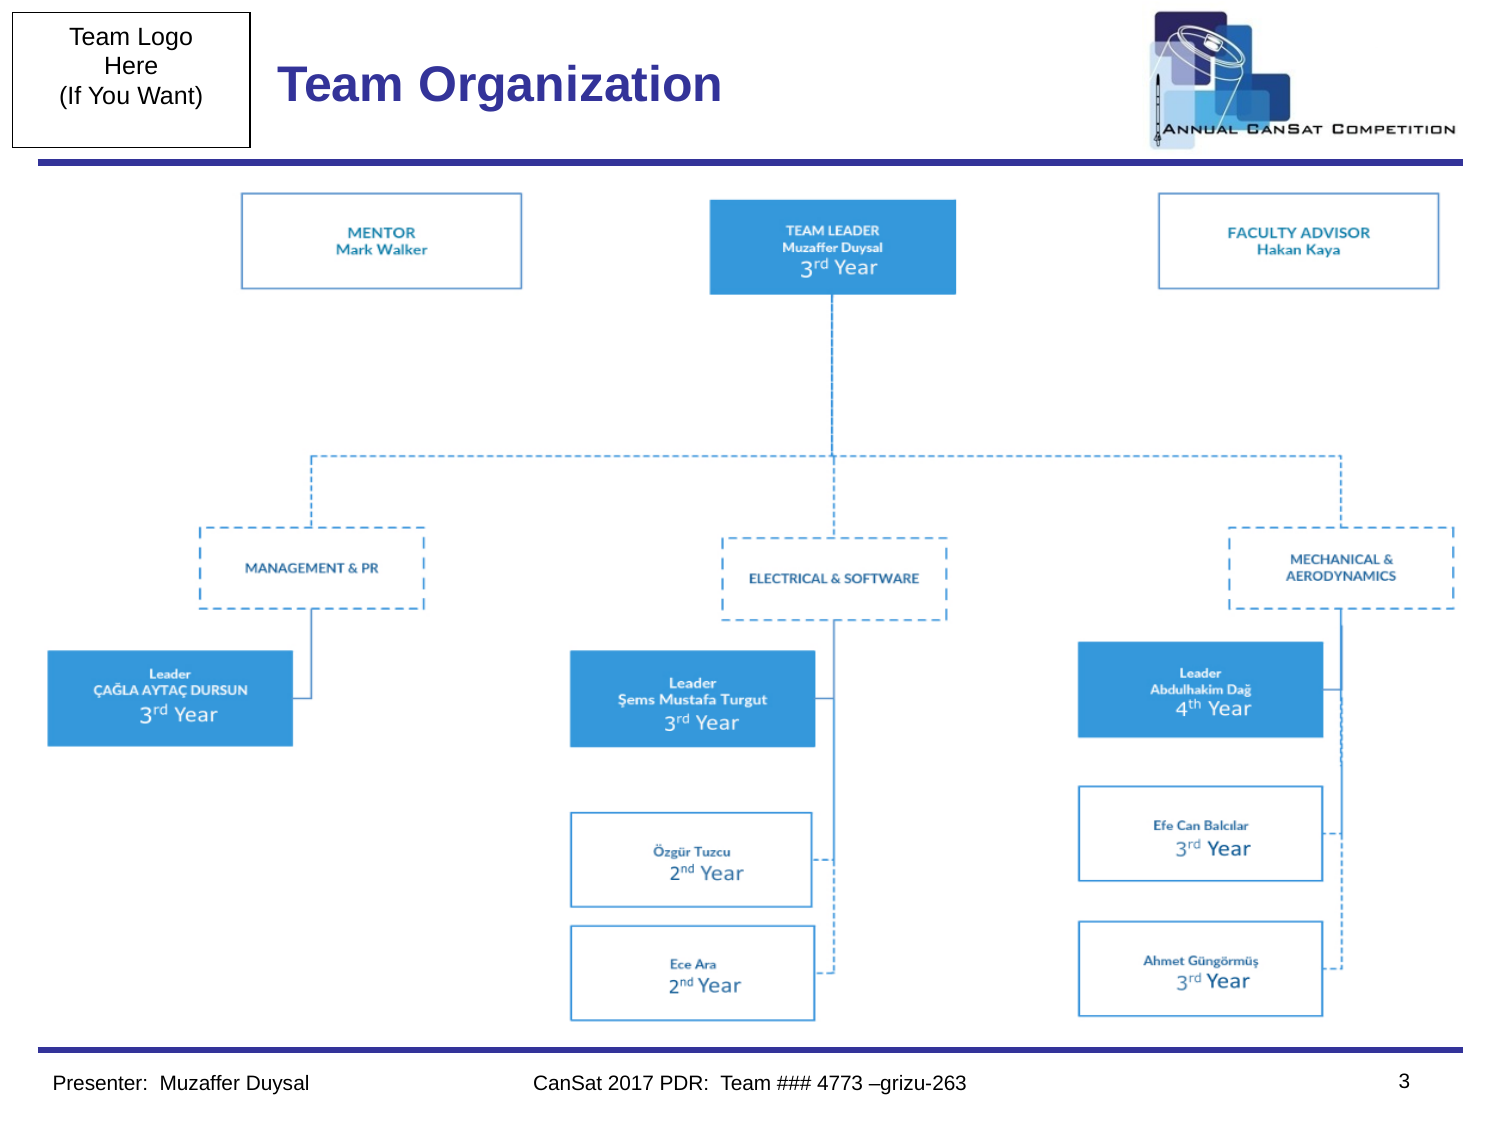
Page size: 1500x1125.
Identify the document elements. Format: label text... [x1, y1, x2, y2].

title Team Organization [262, 12, 1238, 150]
slide_number 3 [1312, 1059, 1425, 1100]
picture [1142, 1, 1463, 157]
picture [37, 183, 1463, 1029]
text_box Presenter: Muzaffer Duysal [37, 1062, 413, 1103]
footer CanSat 2017 PDR: Team ### 4773 –grizu-263 [450, 1062, 1050, 1103]
